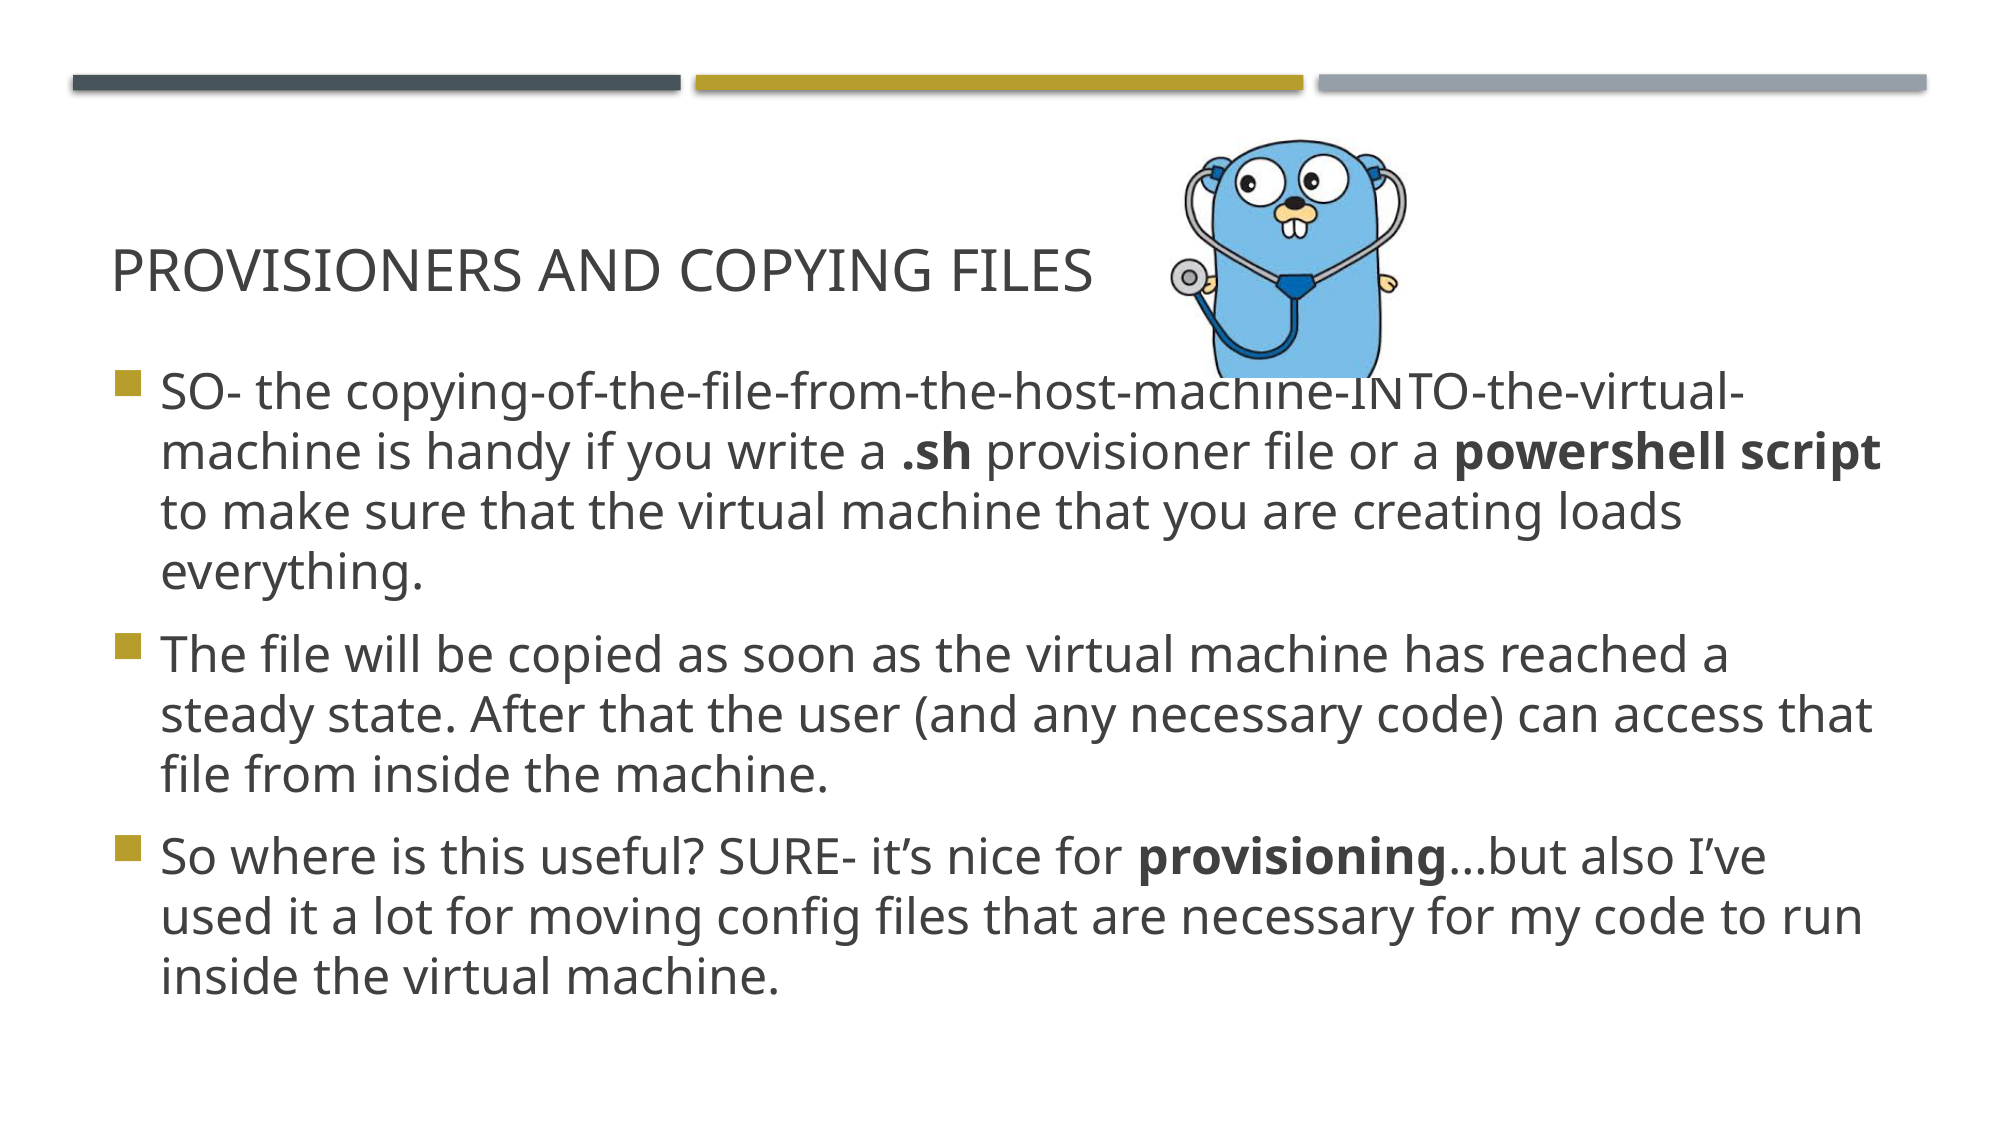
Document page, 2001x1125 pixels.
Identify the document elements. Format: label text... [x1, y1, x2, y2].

list SO- the copying-of-the-file-from-the-host-machine-INTO-the-virtual-machine is handy if you write a .sh provisioner file or a powershell script to make sure that the virtual machine that you are creating loads everything. The file will be copied as soon as the virtual machine has reached a steady state. After that the user (and any necessary code) can access that file from inside the machine. So where is this useful? SURE- it’s nice for provisioning…but also I’ve used it a lot for moving config files that are necessary for my code to run inside the virtual machine. [95, 383, 1905, 981]
picture [1168, 137, 1410, 379]
title Provisioners and copying files [95, 115, 1905, 311]
